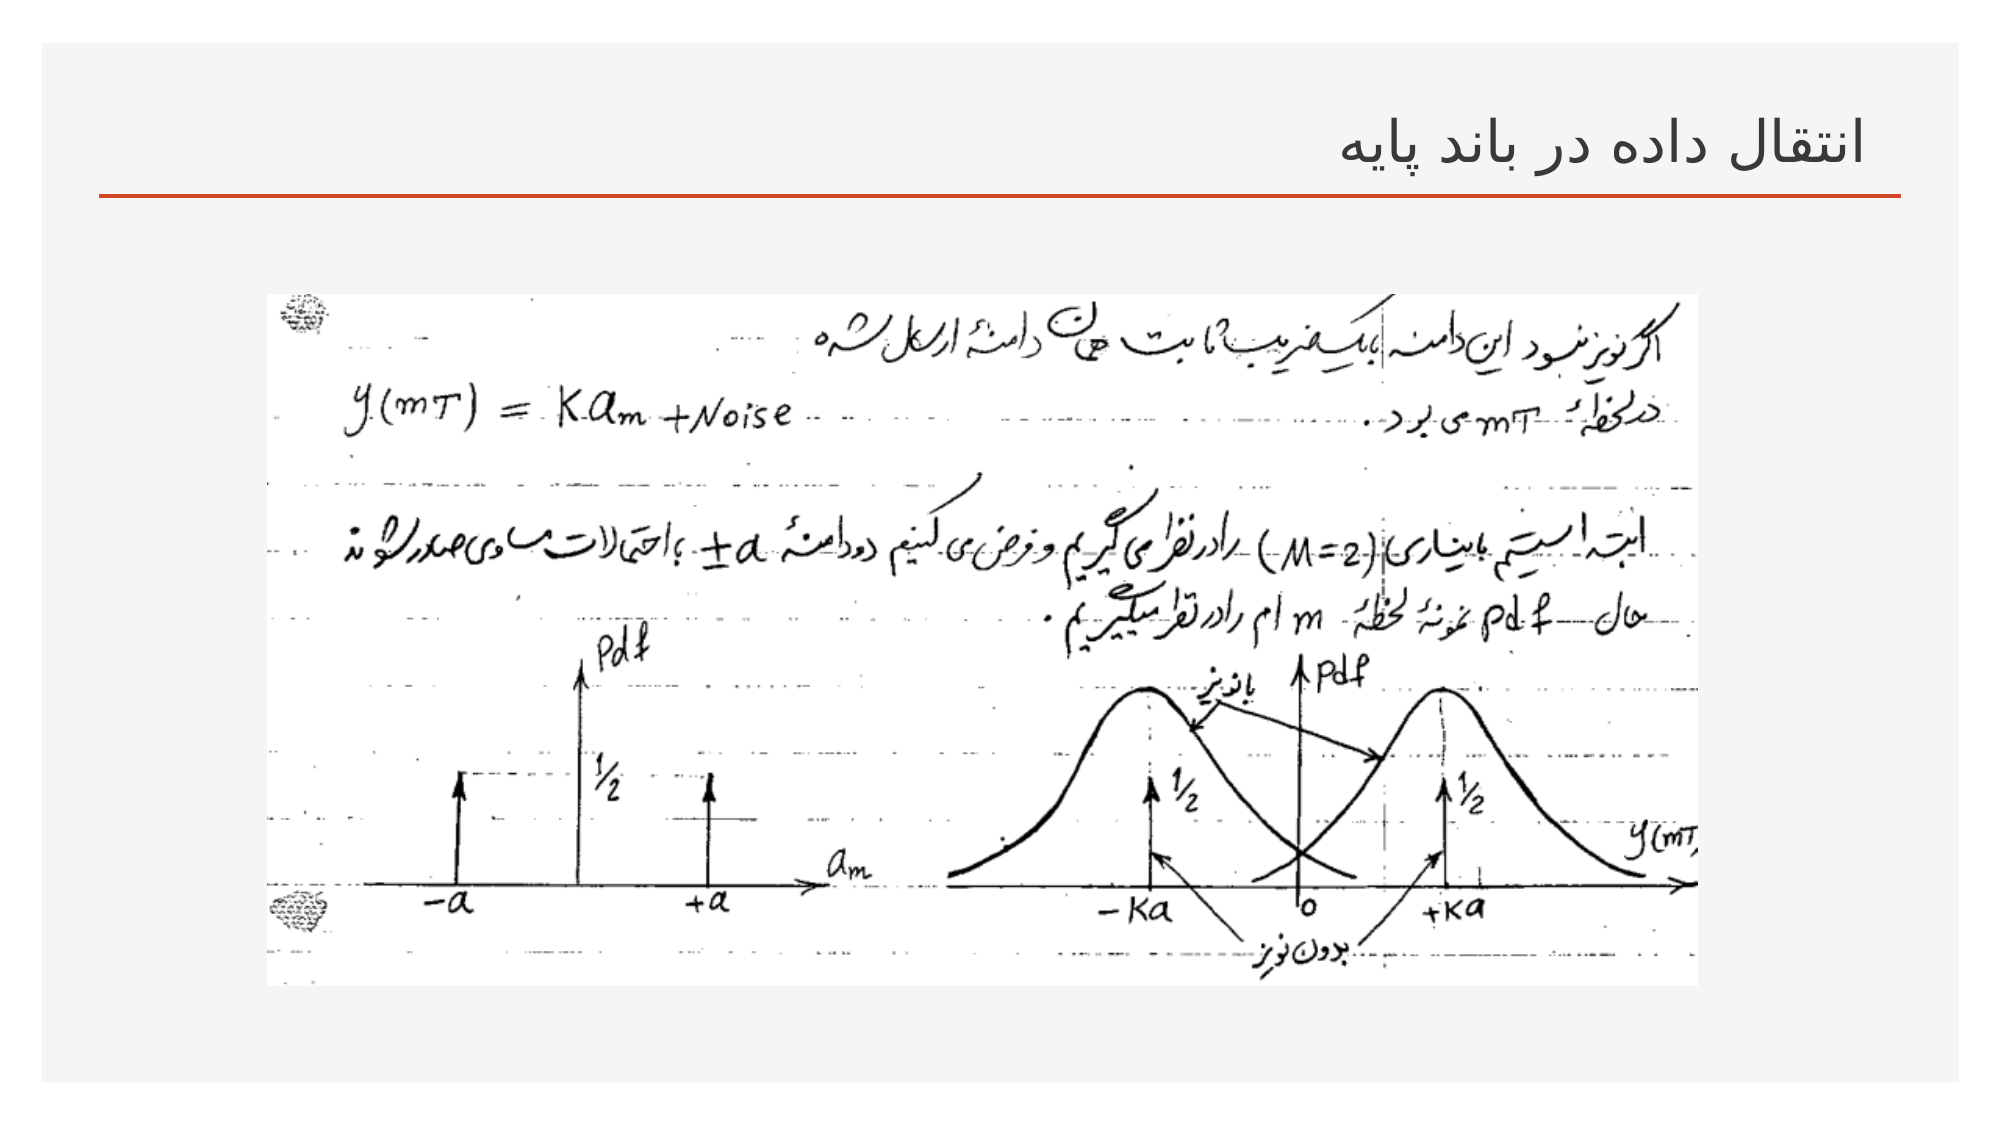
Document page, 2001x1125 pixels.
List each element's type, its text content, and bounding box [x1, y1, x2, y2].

title انتقال داده در باند پایه [754, 77, 1883, 182]
picture [267, 294, 1698, 986]
